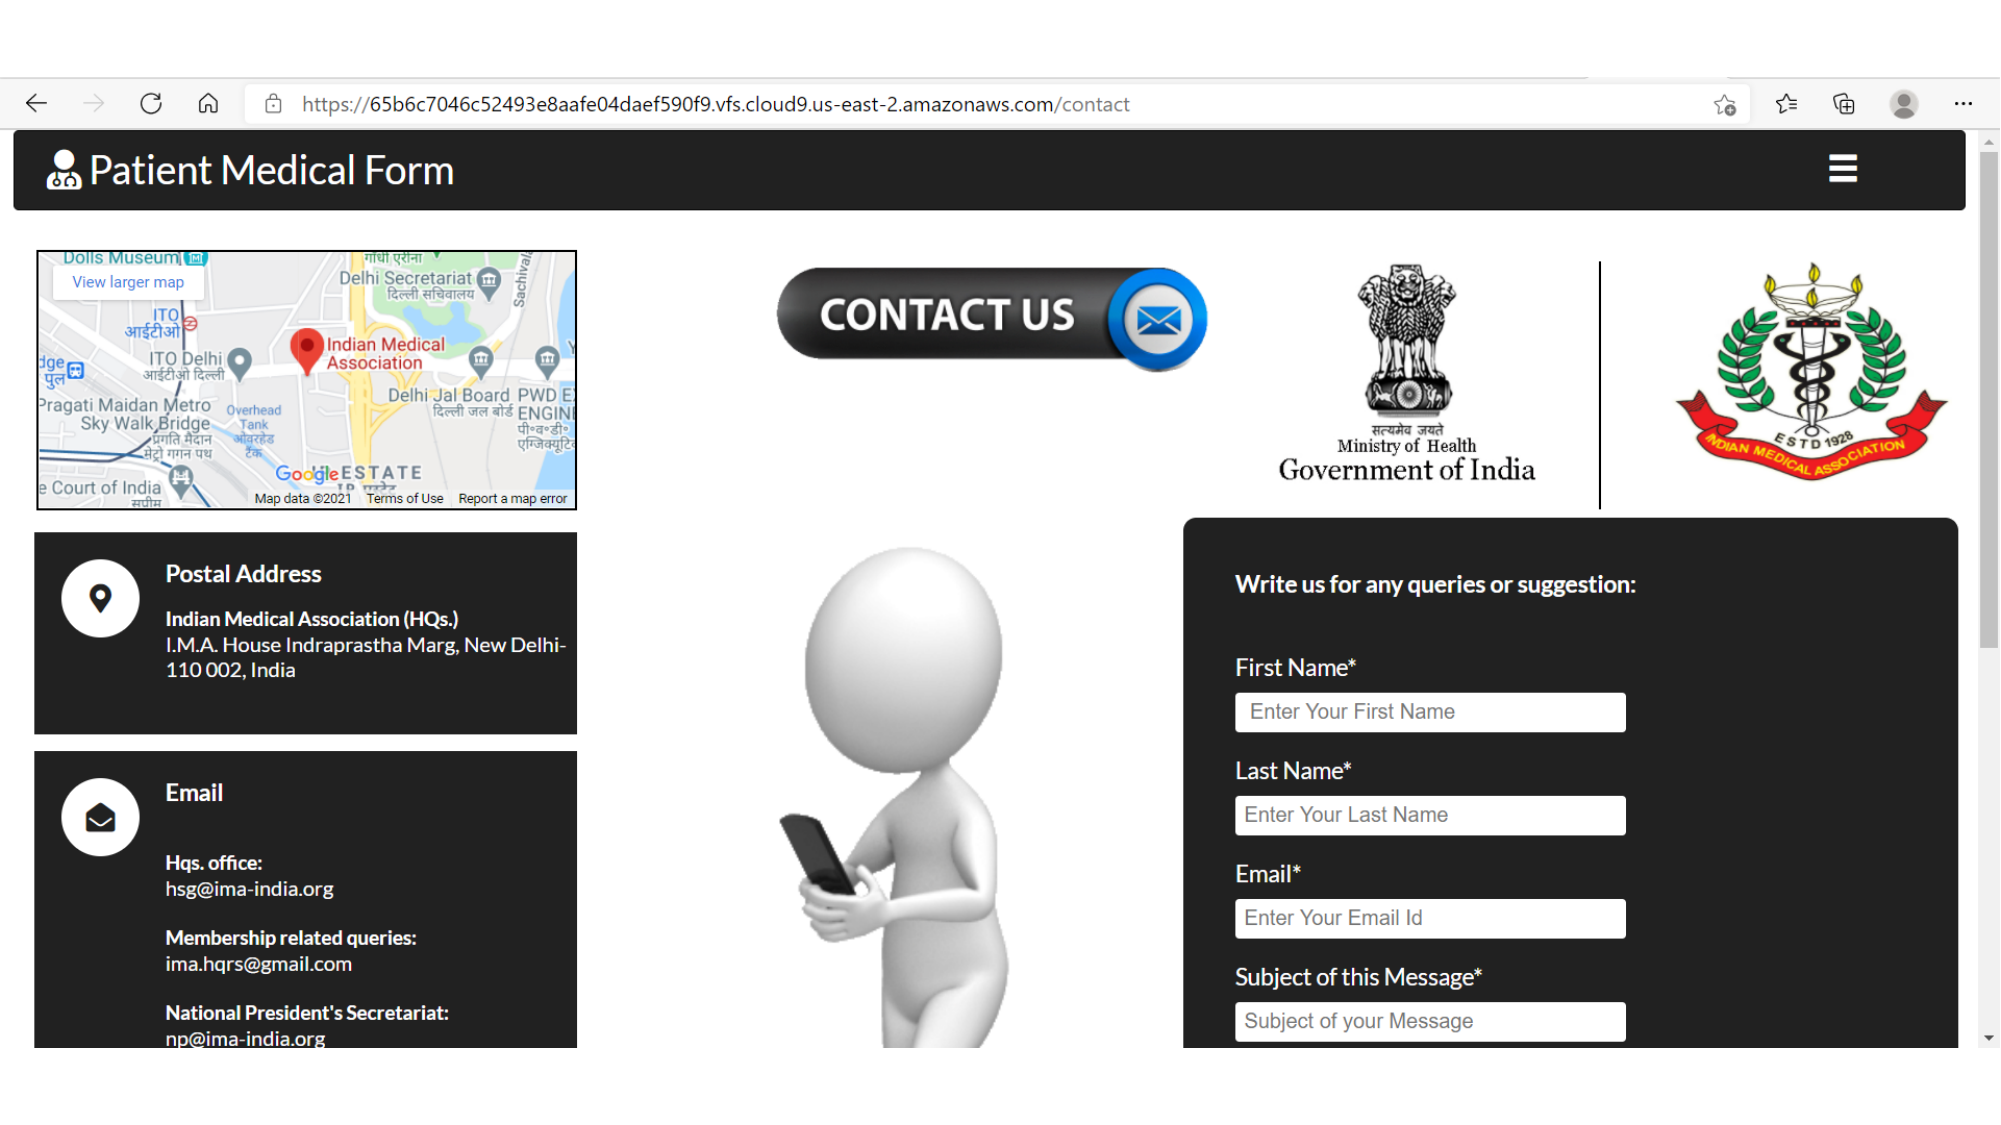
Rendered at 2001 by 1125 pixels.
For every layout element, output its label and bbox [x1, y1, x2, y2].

picture [0, 77, 2000, 1048]
